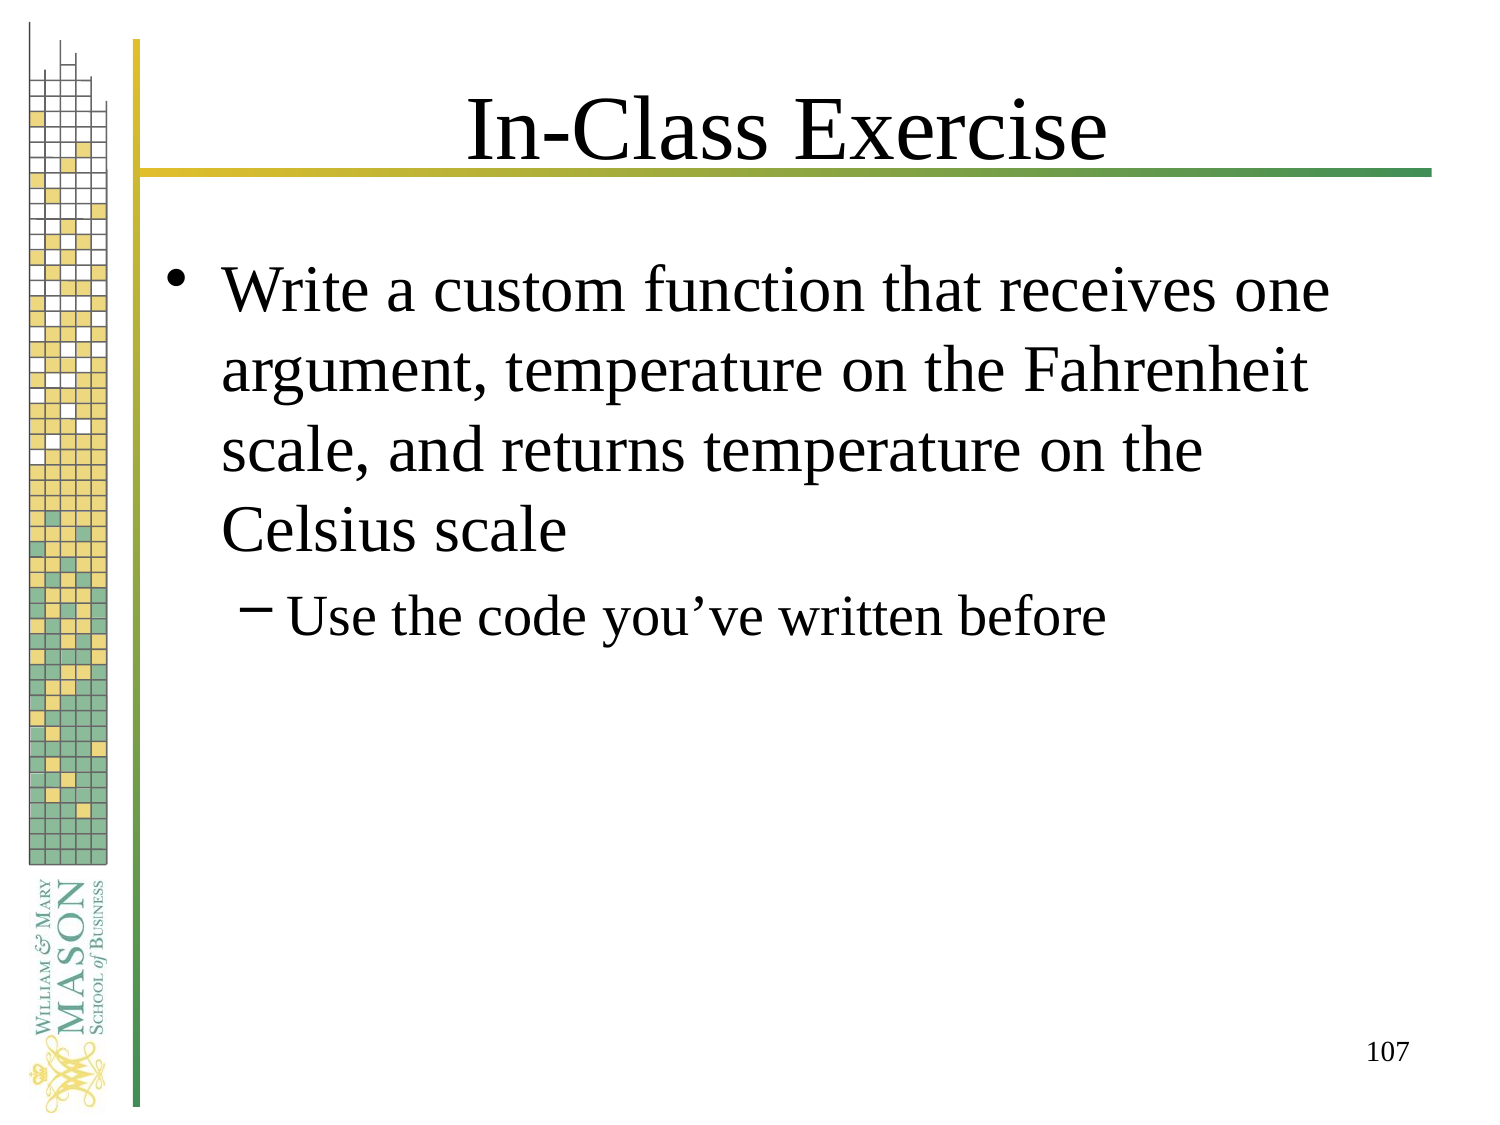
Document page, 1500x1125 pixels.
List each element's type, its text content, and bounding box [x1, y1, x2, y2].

title Naming Variables [29, 879, 107, 1113]
title In-Class Exercise [150, 45, 1425, 200]
list Write a custom function that receives one argument, temperature on the Fahrenheit scale, and returns temperature on the Celsius scale Use the code you’ve written before [150, 237, 1425, 1005]
slide_number 107 [1048, 1024, 1426, 1103]
